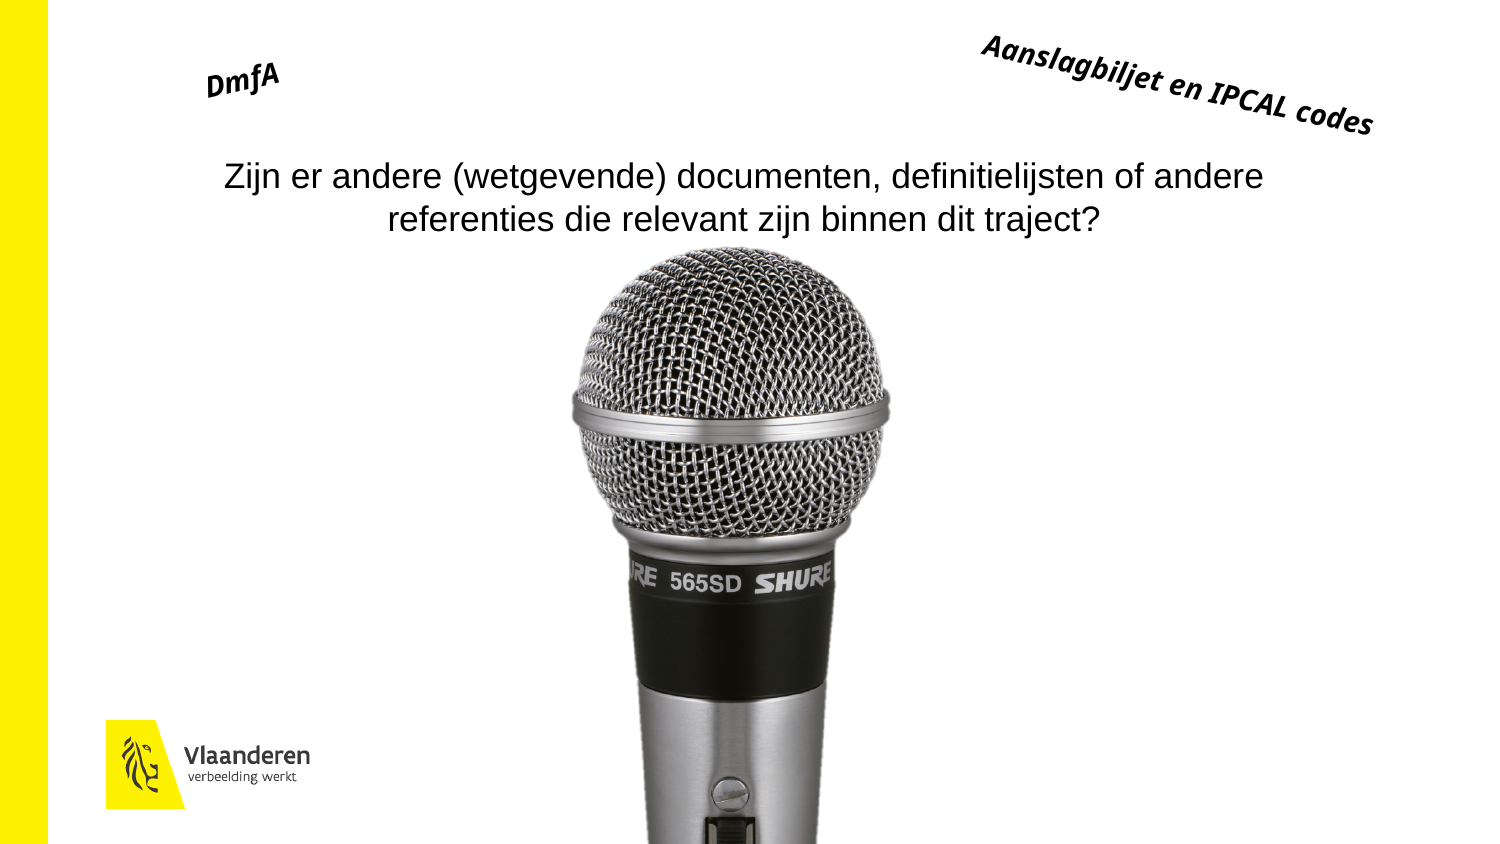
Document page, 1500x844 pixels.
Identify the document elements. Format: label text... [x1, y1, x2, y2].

text_box Aanslagbiljet en IPCAL codes [963, 8, 1397, 162]
text_box Zijn er andere (wetgevende) documenten, definitielijsten of andere referenties die relevant zijn binnen dit traject? [1141, 146, 1298, 289]
text_box Zijn er andere (wetgevende) documenten, definitielijsten of andere referenties die relevant zijn binnen dit traject? [191, 146, 317, 289]
picture [106, 104, 1136, 844]
text_box DmfA [183, 0, 617, 123]
